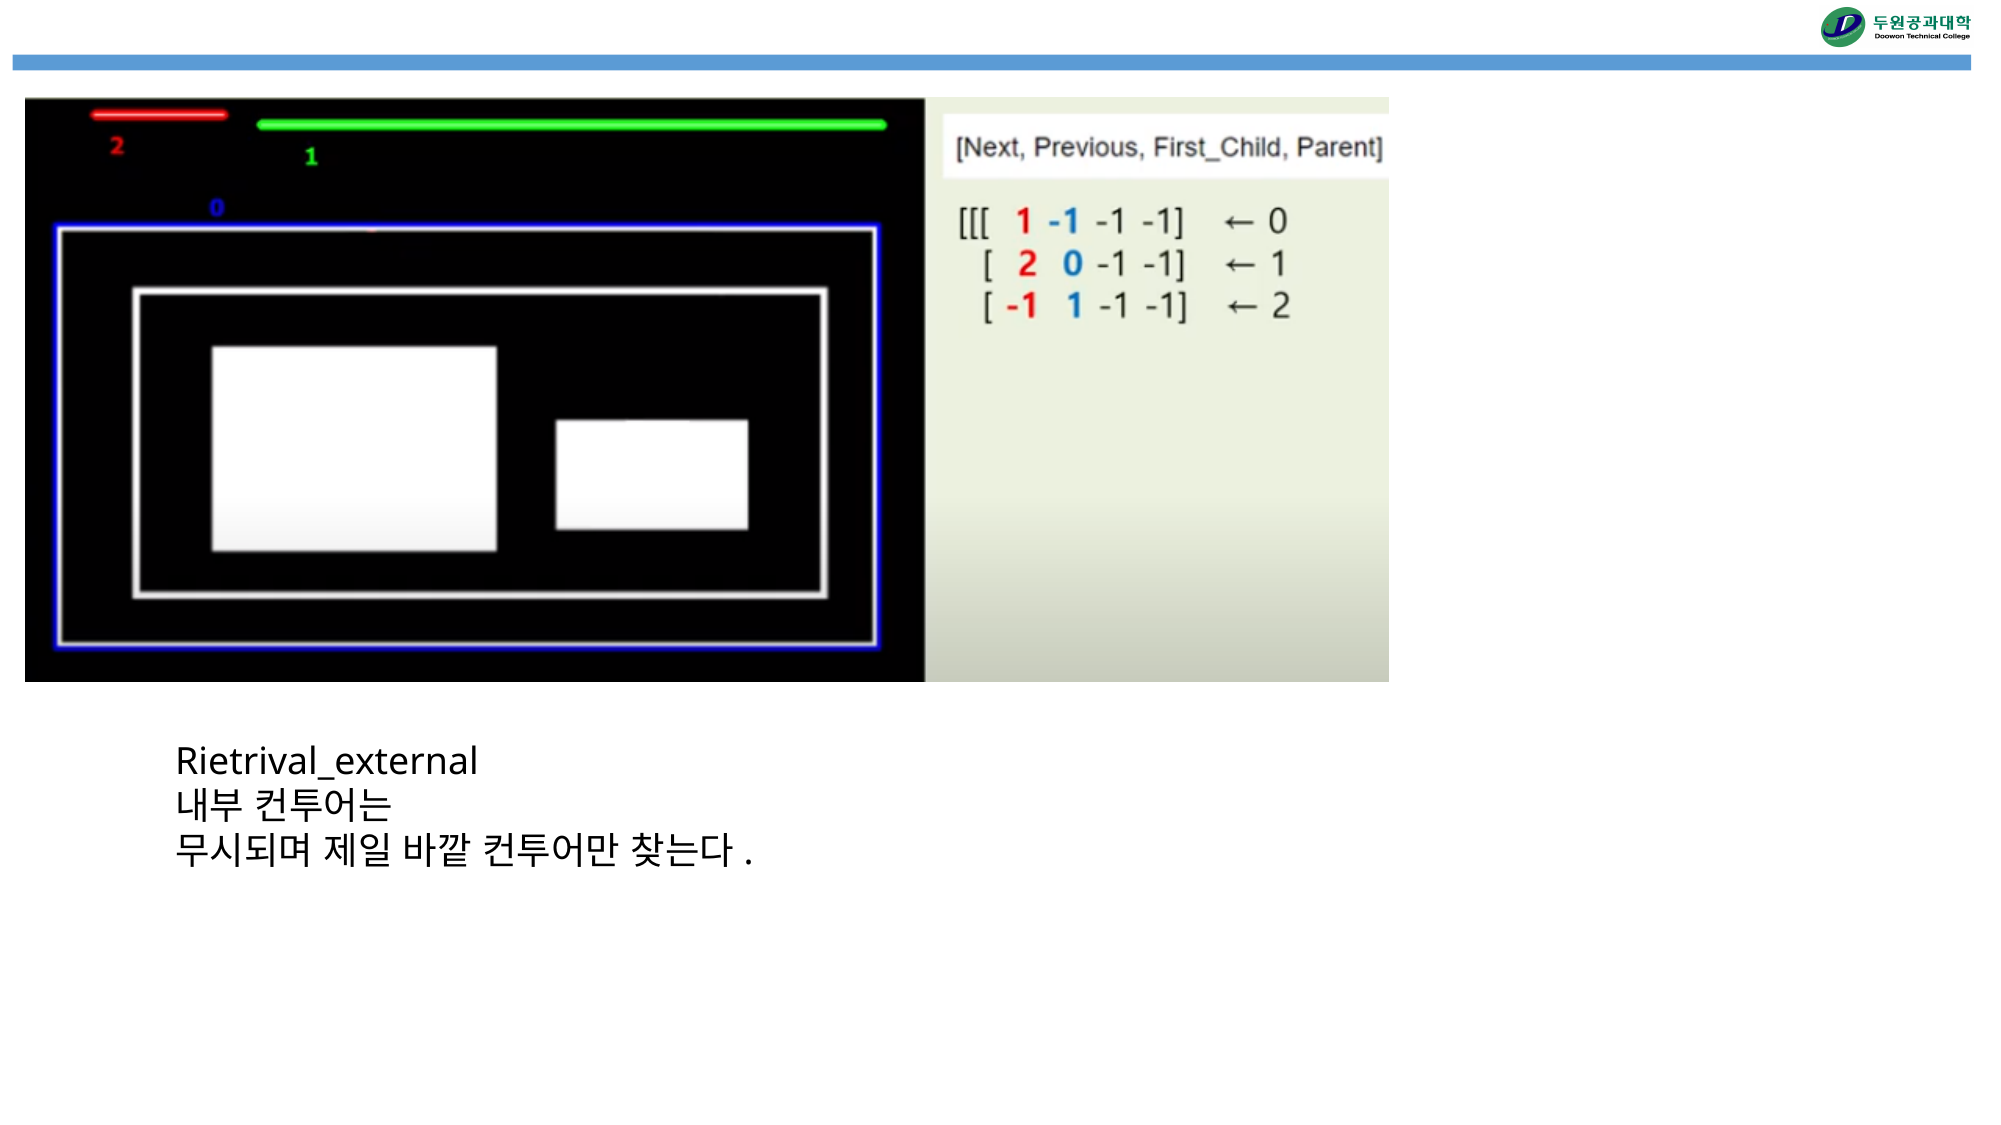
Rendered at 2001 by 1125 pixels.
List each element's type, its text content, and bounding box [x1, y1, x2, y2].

picture [1819, 5, 1974, 48]
text_box Rietrival_external 내부 컨투어는 무시되며 제일 바깥 컨투어만 찾는다. [160, 729, 779, 879]
picture [25, 97, 1389, 682]
